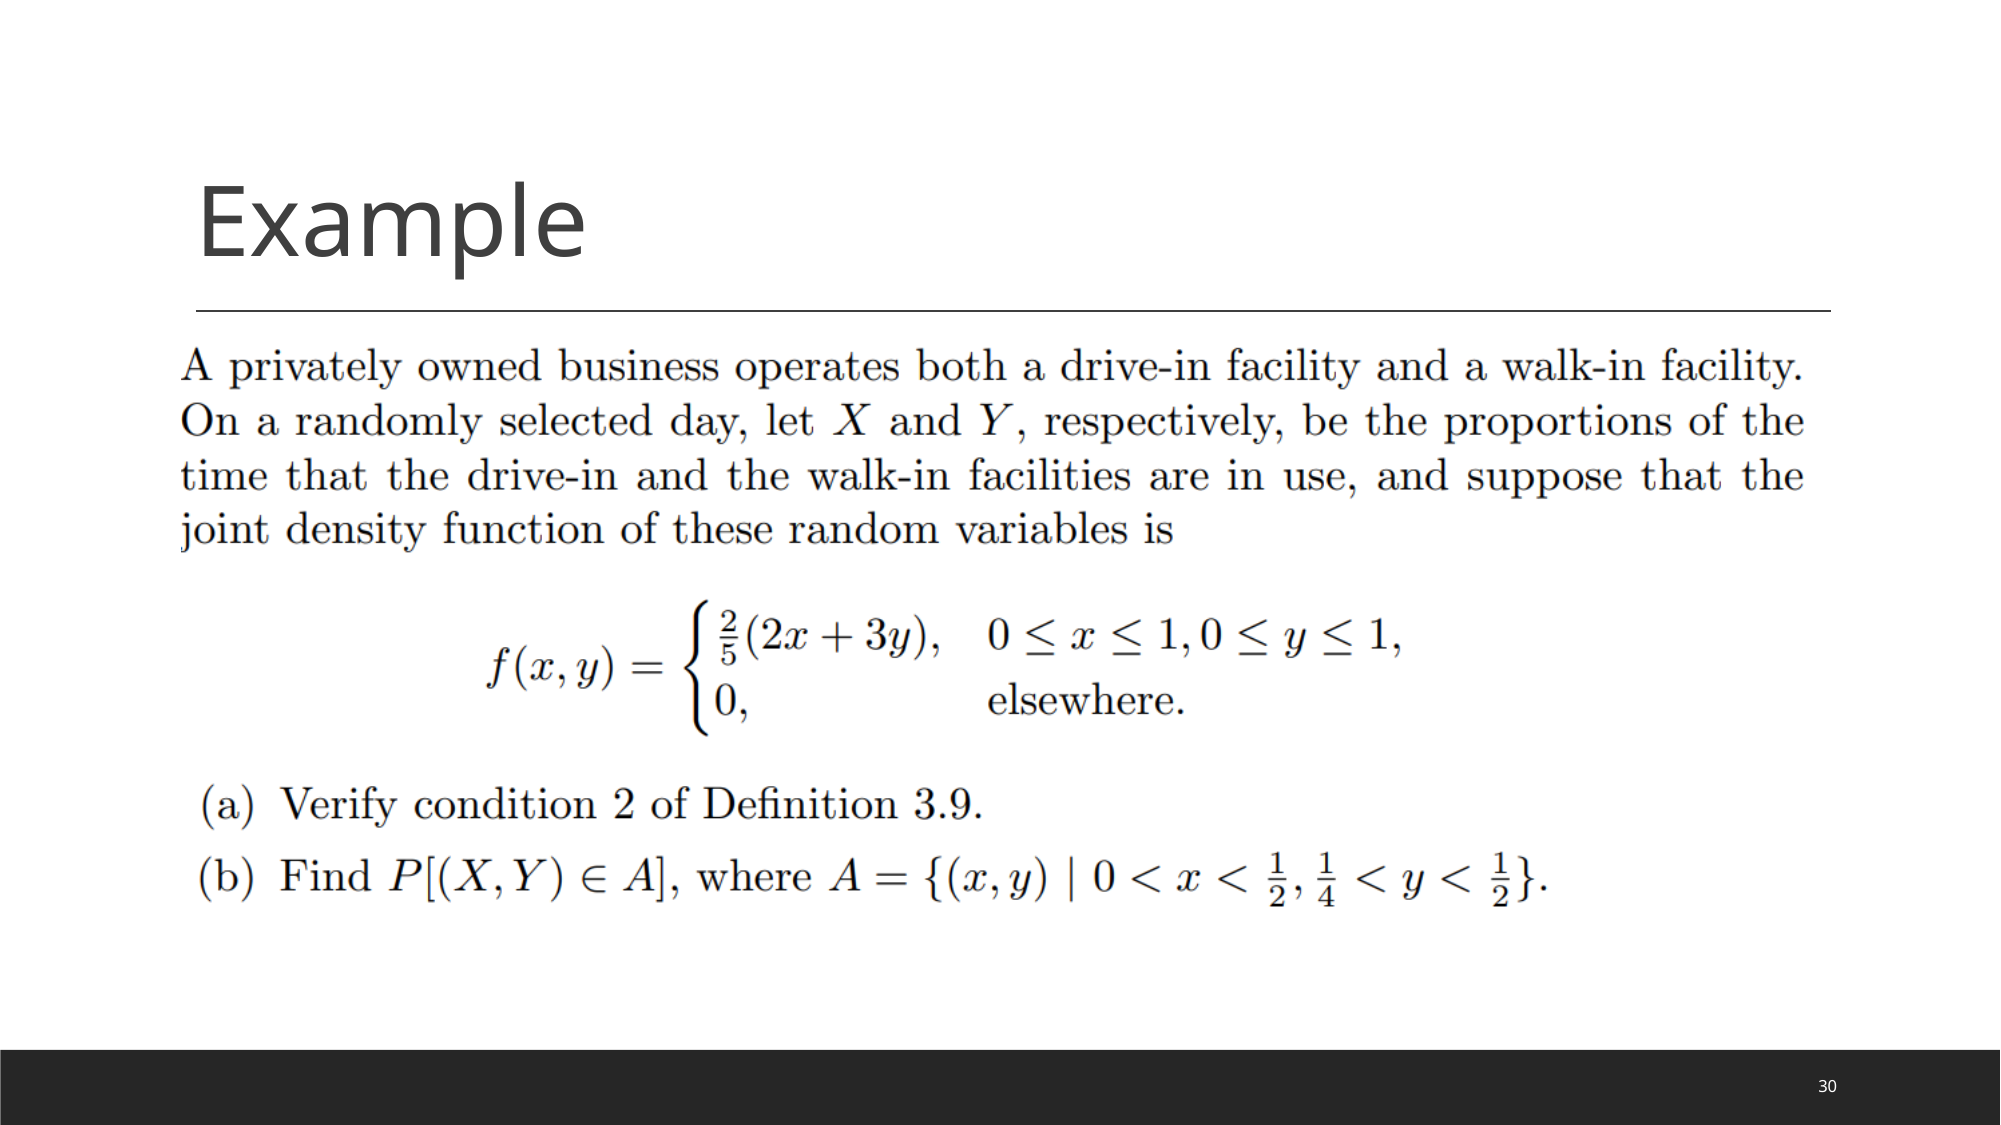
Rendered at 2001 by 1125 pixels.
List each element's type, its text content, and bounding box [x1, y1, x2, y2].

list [181, 331, 1832, 929]
title Example [180, 47, 1830, 285]
slide_number ‹#› [1803, 1057, 1932, 1118]
